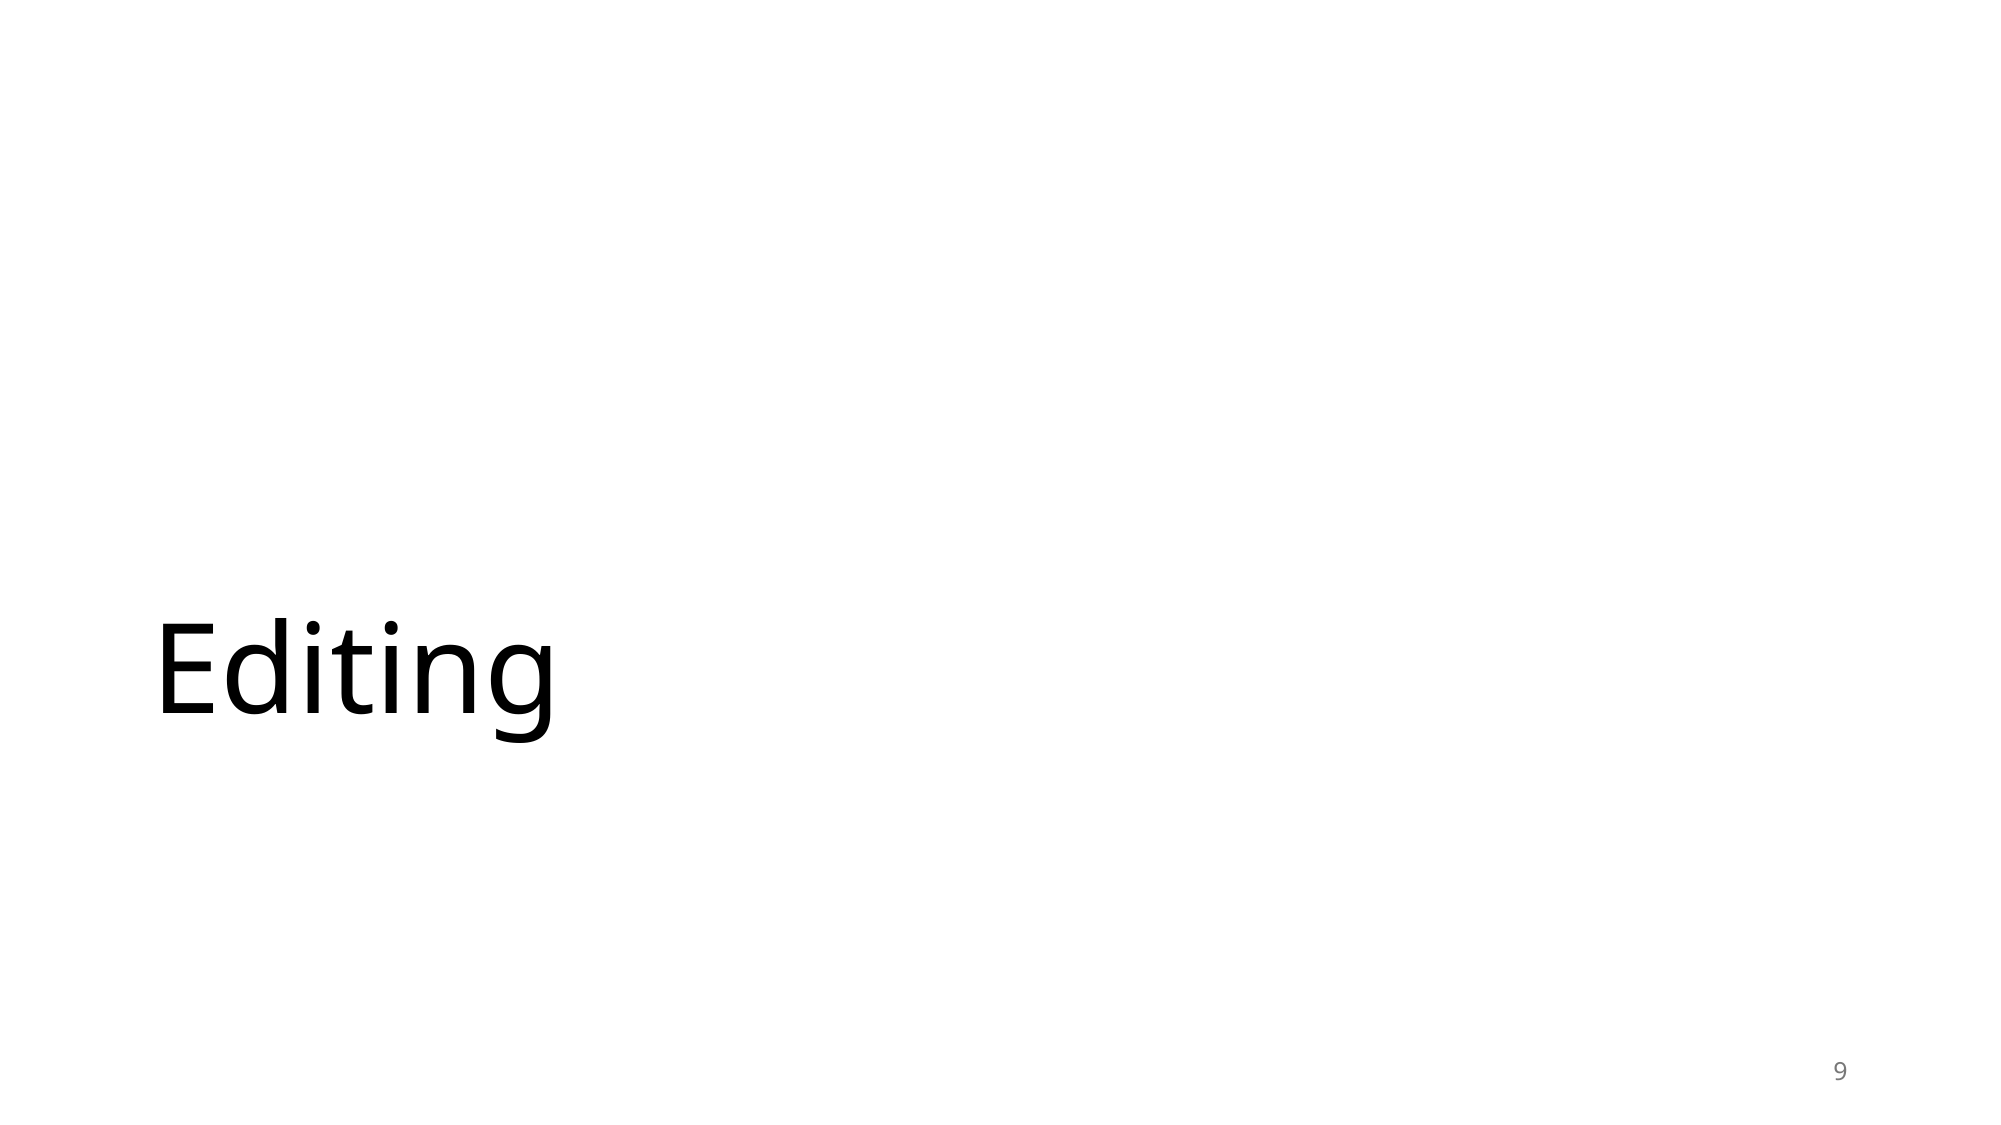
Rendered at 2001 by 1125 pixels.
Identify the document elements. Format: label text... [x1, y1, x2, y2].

slide_number 9 [1412, 1042, 1863, 1103]
title Editing [136, 280, 1862, 749]
